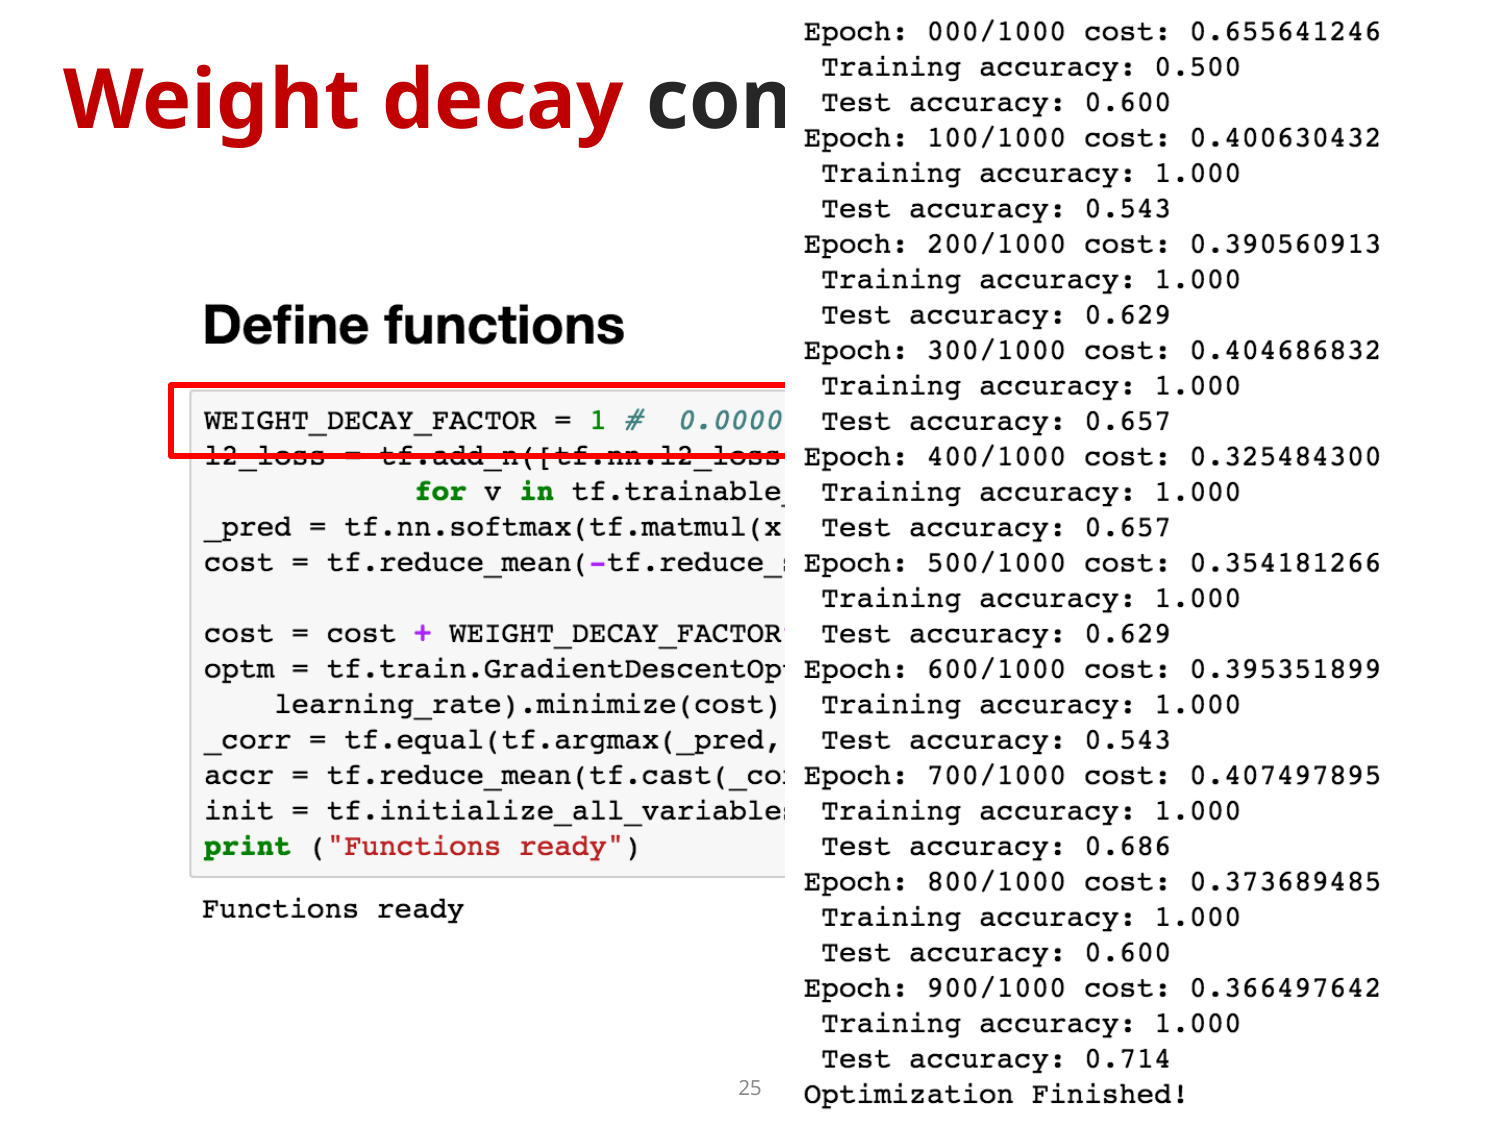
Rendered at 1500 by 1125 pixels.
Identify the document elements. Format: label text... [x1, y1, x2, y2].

text_box [169, 383, 175, 458]
title Weight decay comes to rescue [48, 41, 780, 149]
picture [785, 6, 1500, 1125]
slide_number 25 [575, 1058, 780, 1119]
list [180, 281, 780, 949]
